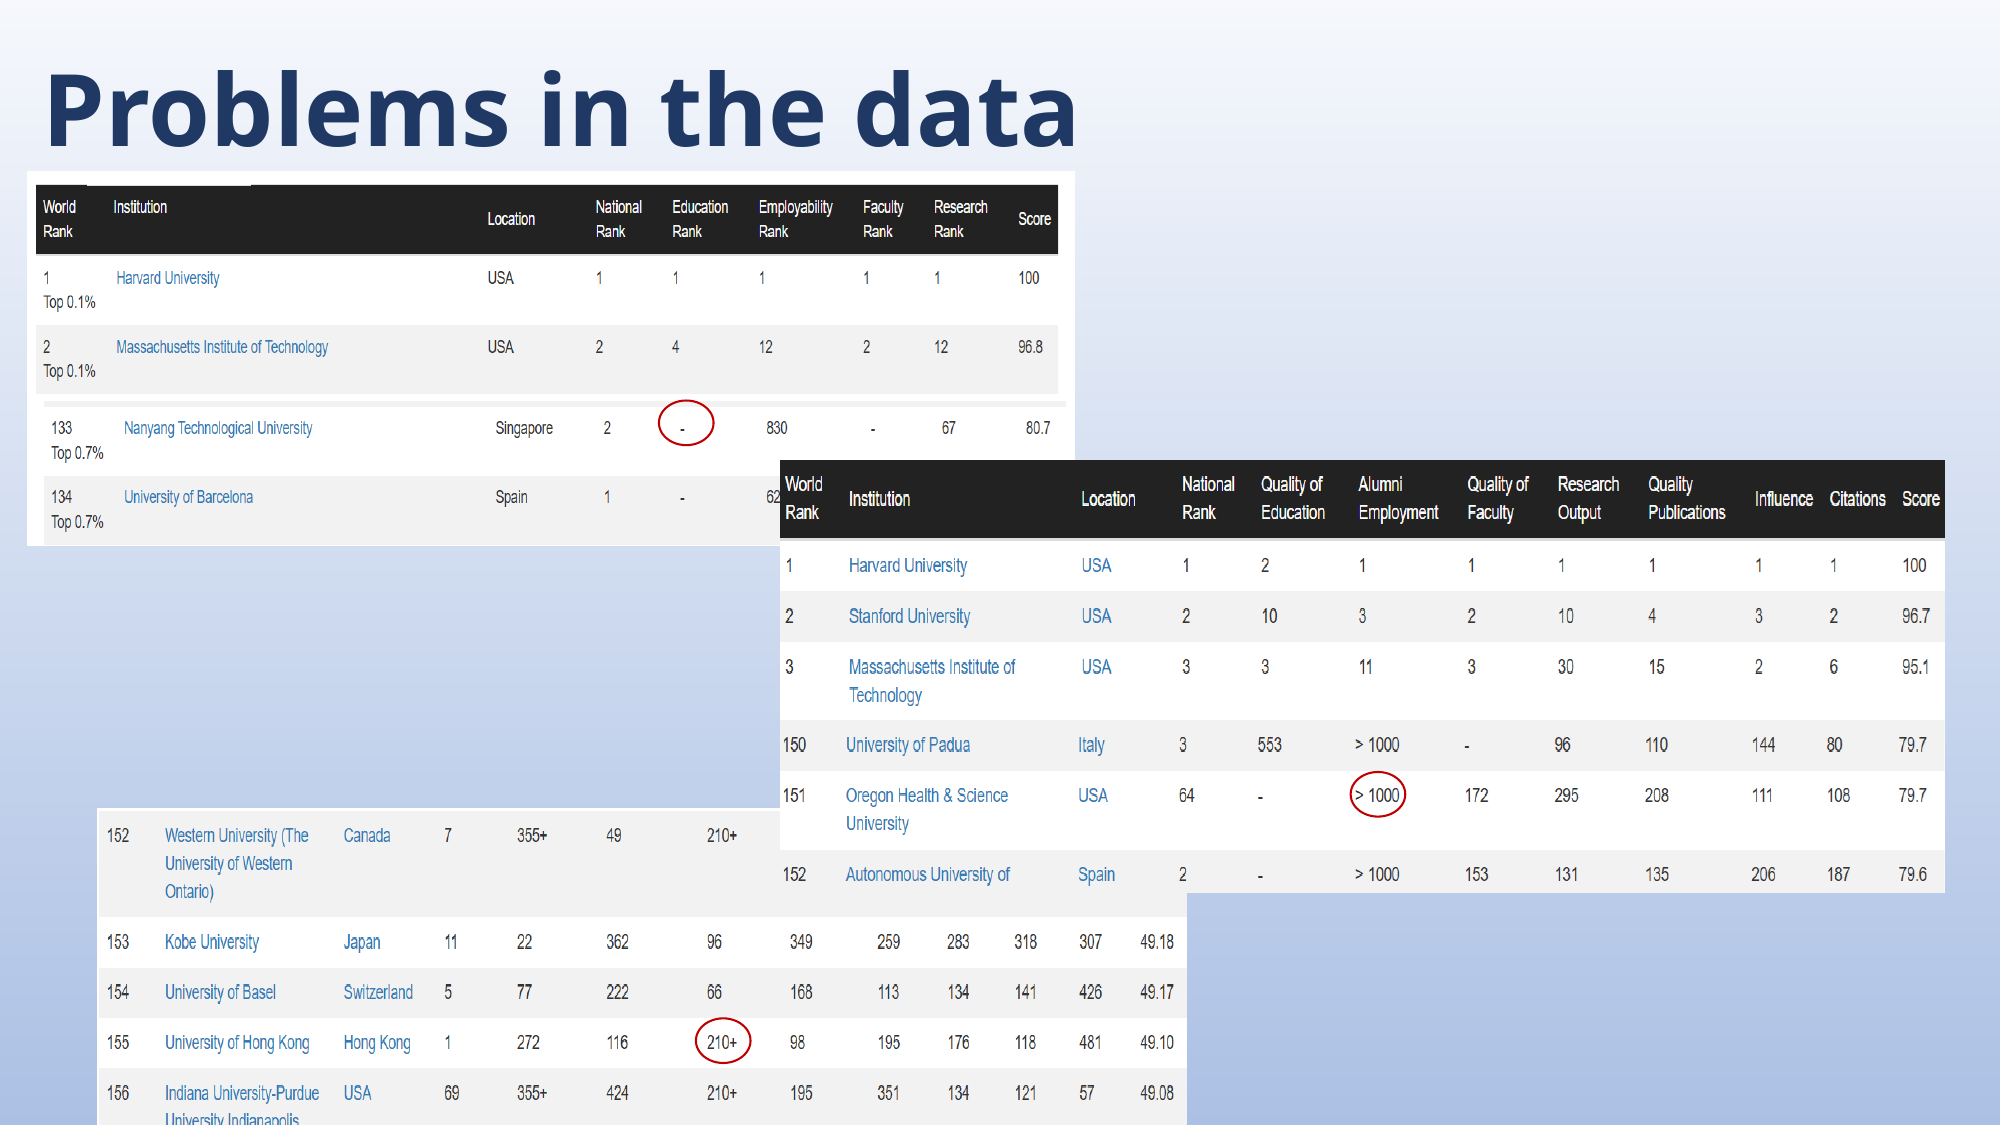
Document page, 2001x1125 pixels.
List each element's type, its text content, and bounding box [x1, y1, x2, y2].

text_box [27, 171, 1946, 1125]
title Problems in the data [27, 19, 1734, 171]
